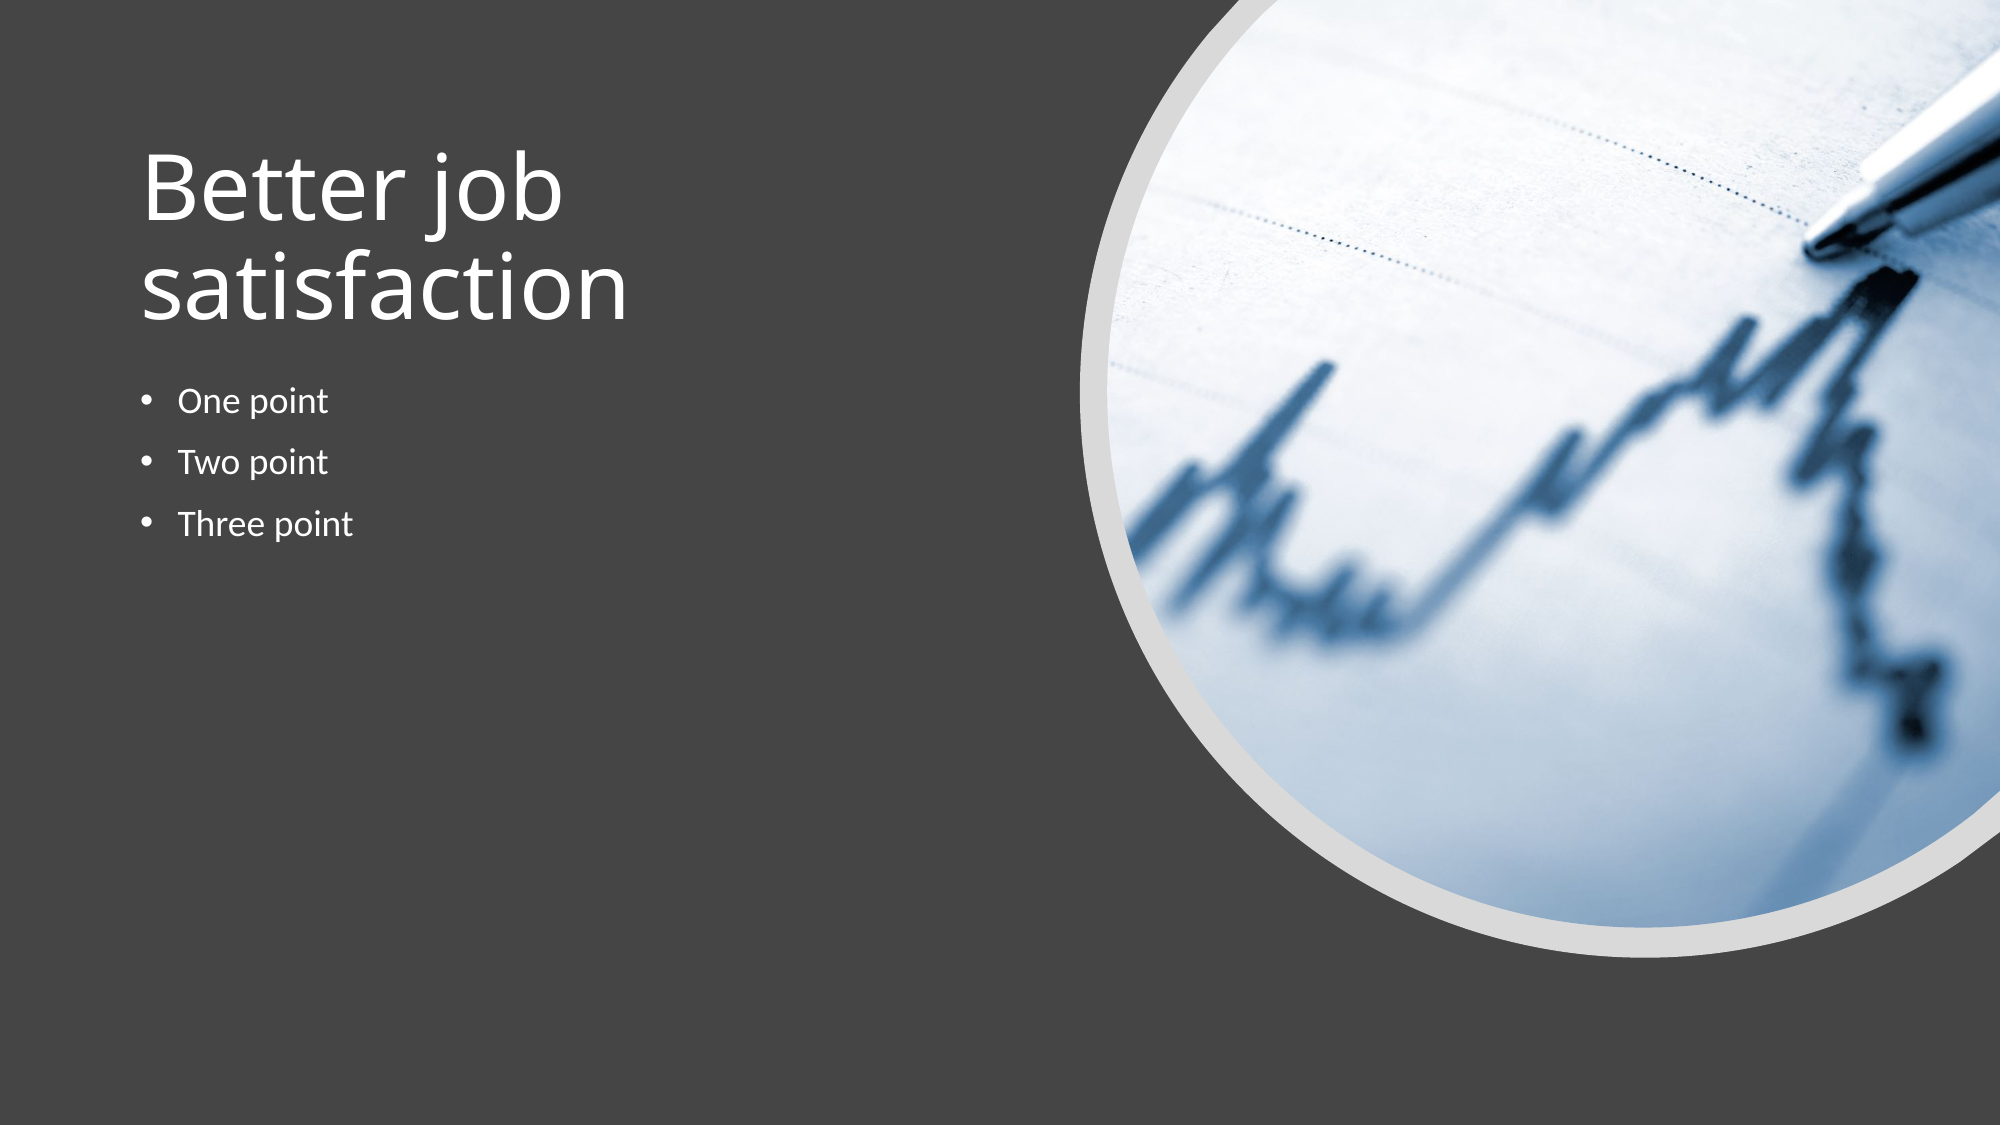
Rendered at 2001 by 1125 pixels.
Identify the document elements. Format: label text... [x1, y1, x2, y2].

text_box [1460, 928, 1830, 959]
title Better job satisfaction [125, 131, 997, 350]
picture [1107, 0, 2000, 928]
text_box [1078, 215, 1107, 570]
list One point Two point Three point [125, 373, 997, 928]
